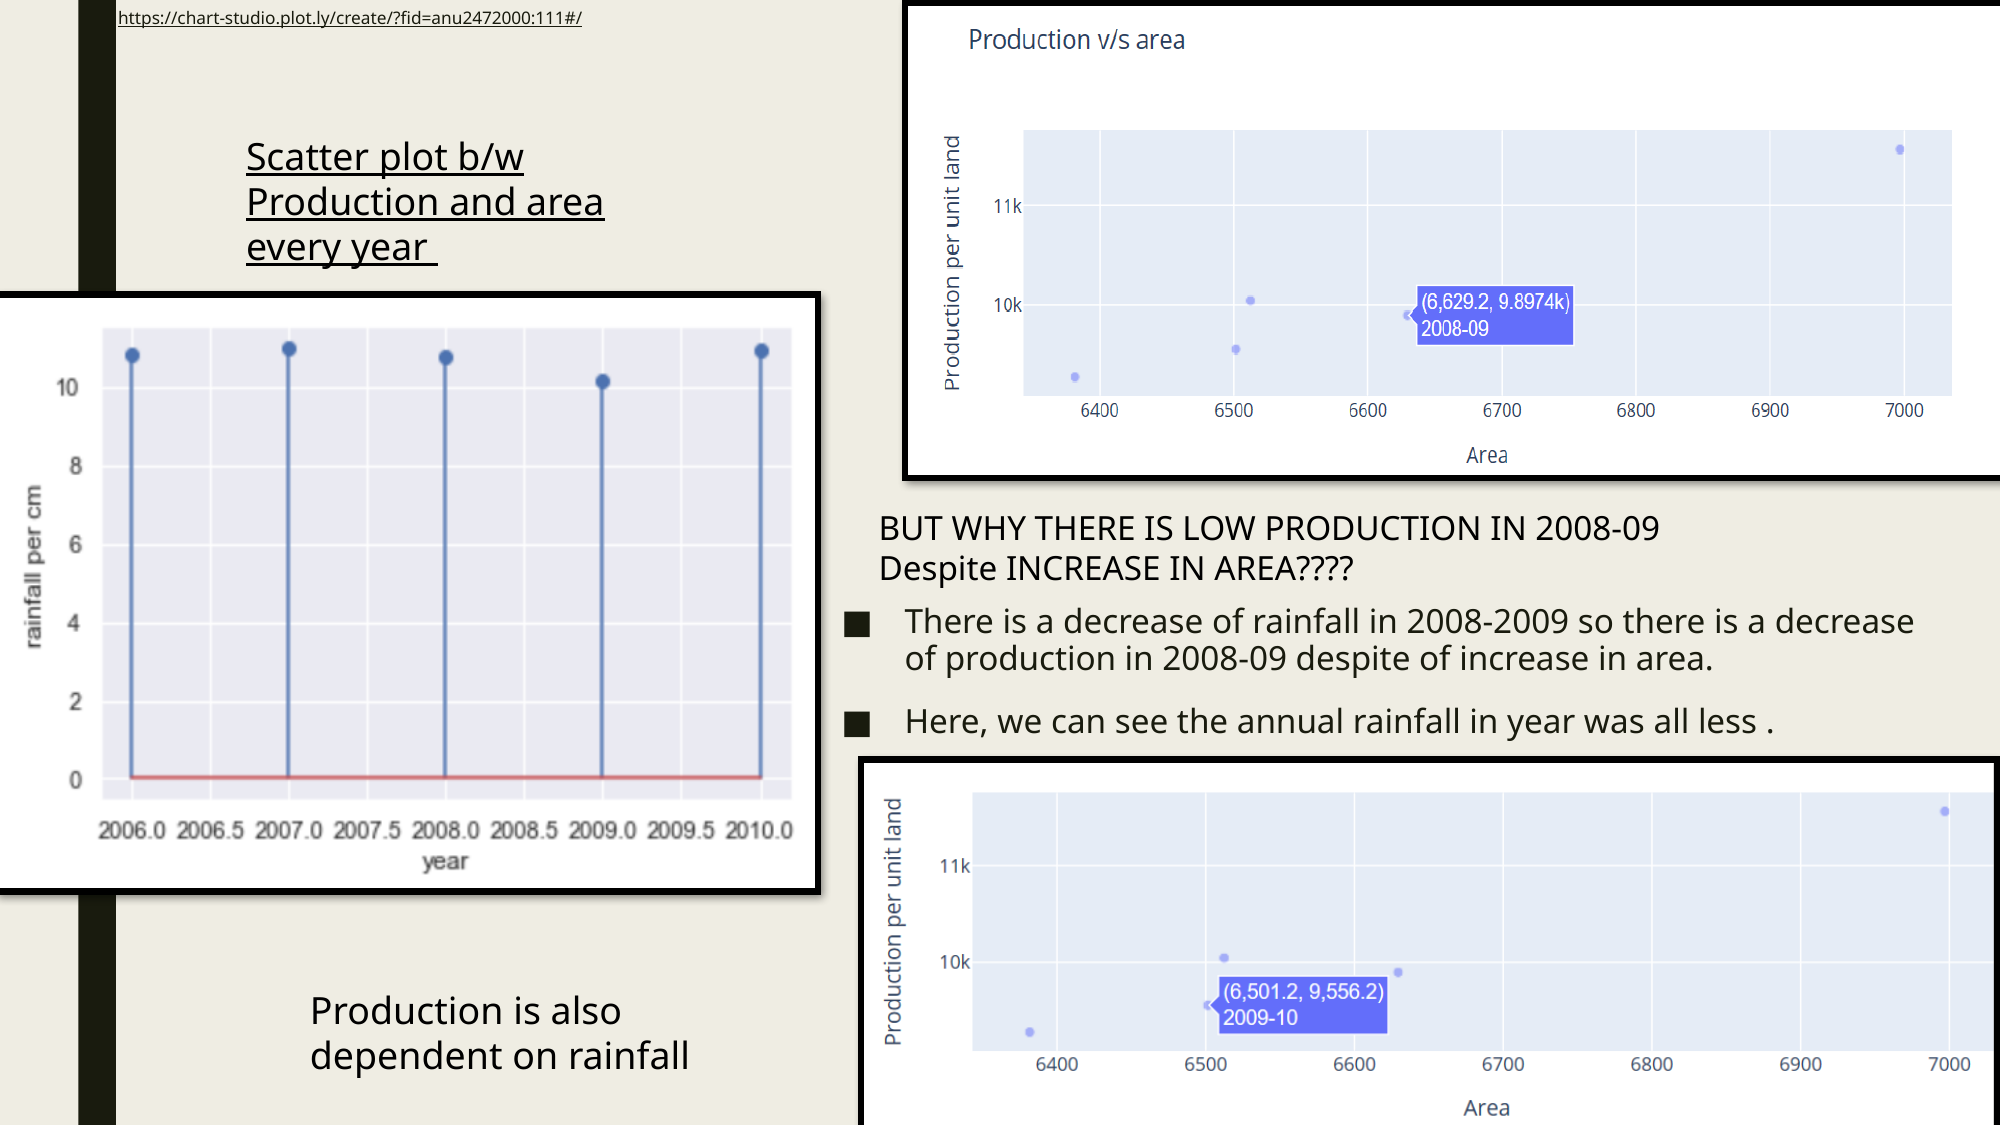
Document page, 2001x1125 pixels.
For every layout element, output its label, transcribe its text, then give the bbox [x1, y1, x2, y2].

text_box BUT WHY THERE IS LOW PRODUCTION IN 2008-09 Despite INCREASE IN AREA???? [863, 499, 1763, 595]
picture [907, 6, 2000, 476]
text_box Scatter plot b/w Production and area every year [231, 125, 633, 275]
picture [0, 297, 815, 889]
text_box Production is also dependent on rainfall [295, 979, 827, 1085]
picture [864, 762, 1994, 1125]
title https://chart-studio.plot.ly/create/?fid=anu2472000:111#/ [103, 0, 902, 79]
list There is a decrease of rainfall in 2008-2009 so there is a decrease of production in 2008-09 despite of increase in area. Here, we can see the annual rainfall in year was all less . [829, 595, 1957, 866]
